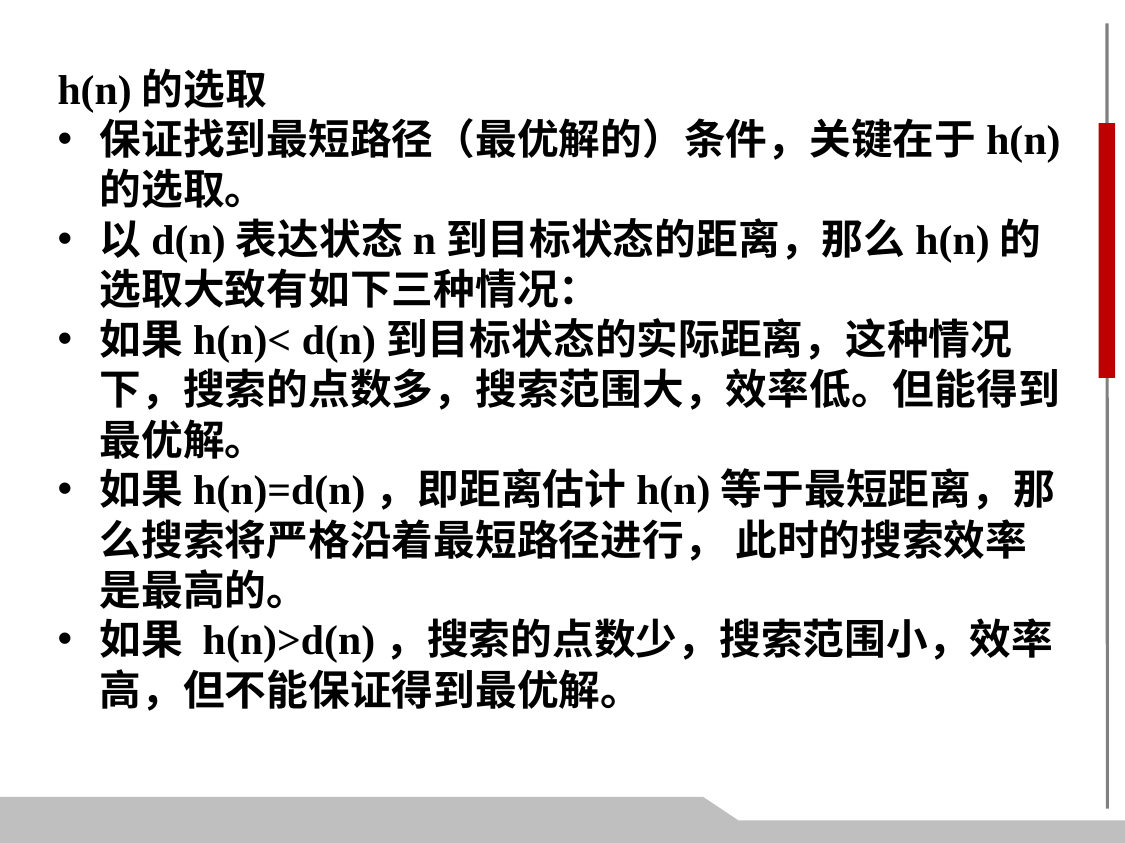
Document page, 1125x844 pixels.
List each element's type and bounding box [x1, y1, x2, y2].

text_box [42, 55, 1083, 721]
